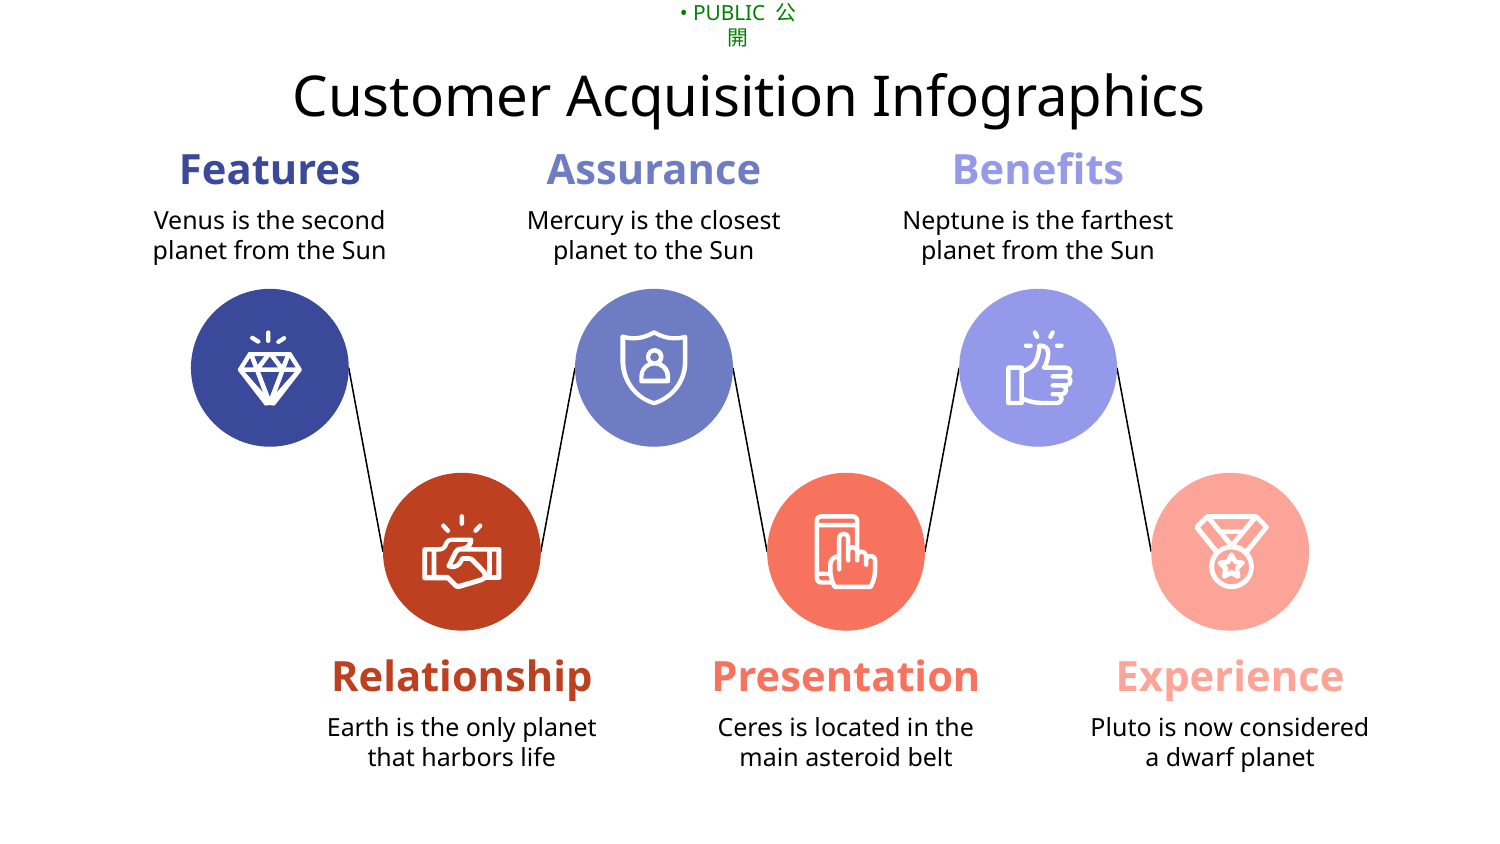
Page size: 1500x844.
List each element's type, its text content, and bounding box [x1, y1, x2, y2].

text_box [273, 647, 651, 779]
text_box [81, 140, 459, 272]
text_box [1193, 513, 1270, 590]
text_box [1041, 647, 1419, 779]
title Customer Acquisition Infographics [73, 67, 1425, 121]
text_box [959, 288, 1117, 447]
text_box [465, 140, 843, 272]
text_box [348, 367, 384, 552]
text_box [814, 514, 878, 590]
text_box [1151, 472, 1310, 631]
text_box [732, 367, 768, 552]
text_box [1116, 367, 1152, 552]
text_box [540, 367, 576, 552]
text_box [657, 647, 1035, 779]
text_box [1005, 330, 1074, 406]
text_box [849, 140, 1227, 272]
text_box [237, 330, 302, 406]
text_box [575, 288, 733, 447]
text_box [767, 472, 925, 631]
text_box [620, 330, 688, 406]
text_box [383, 472, 541, 631]
text_box [190, 288, 349, 447]
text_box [924, 367, 960, 552]
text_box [422, 513, 502, 590]
